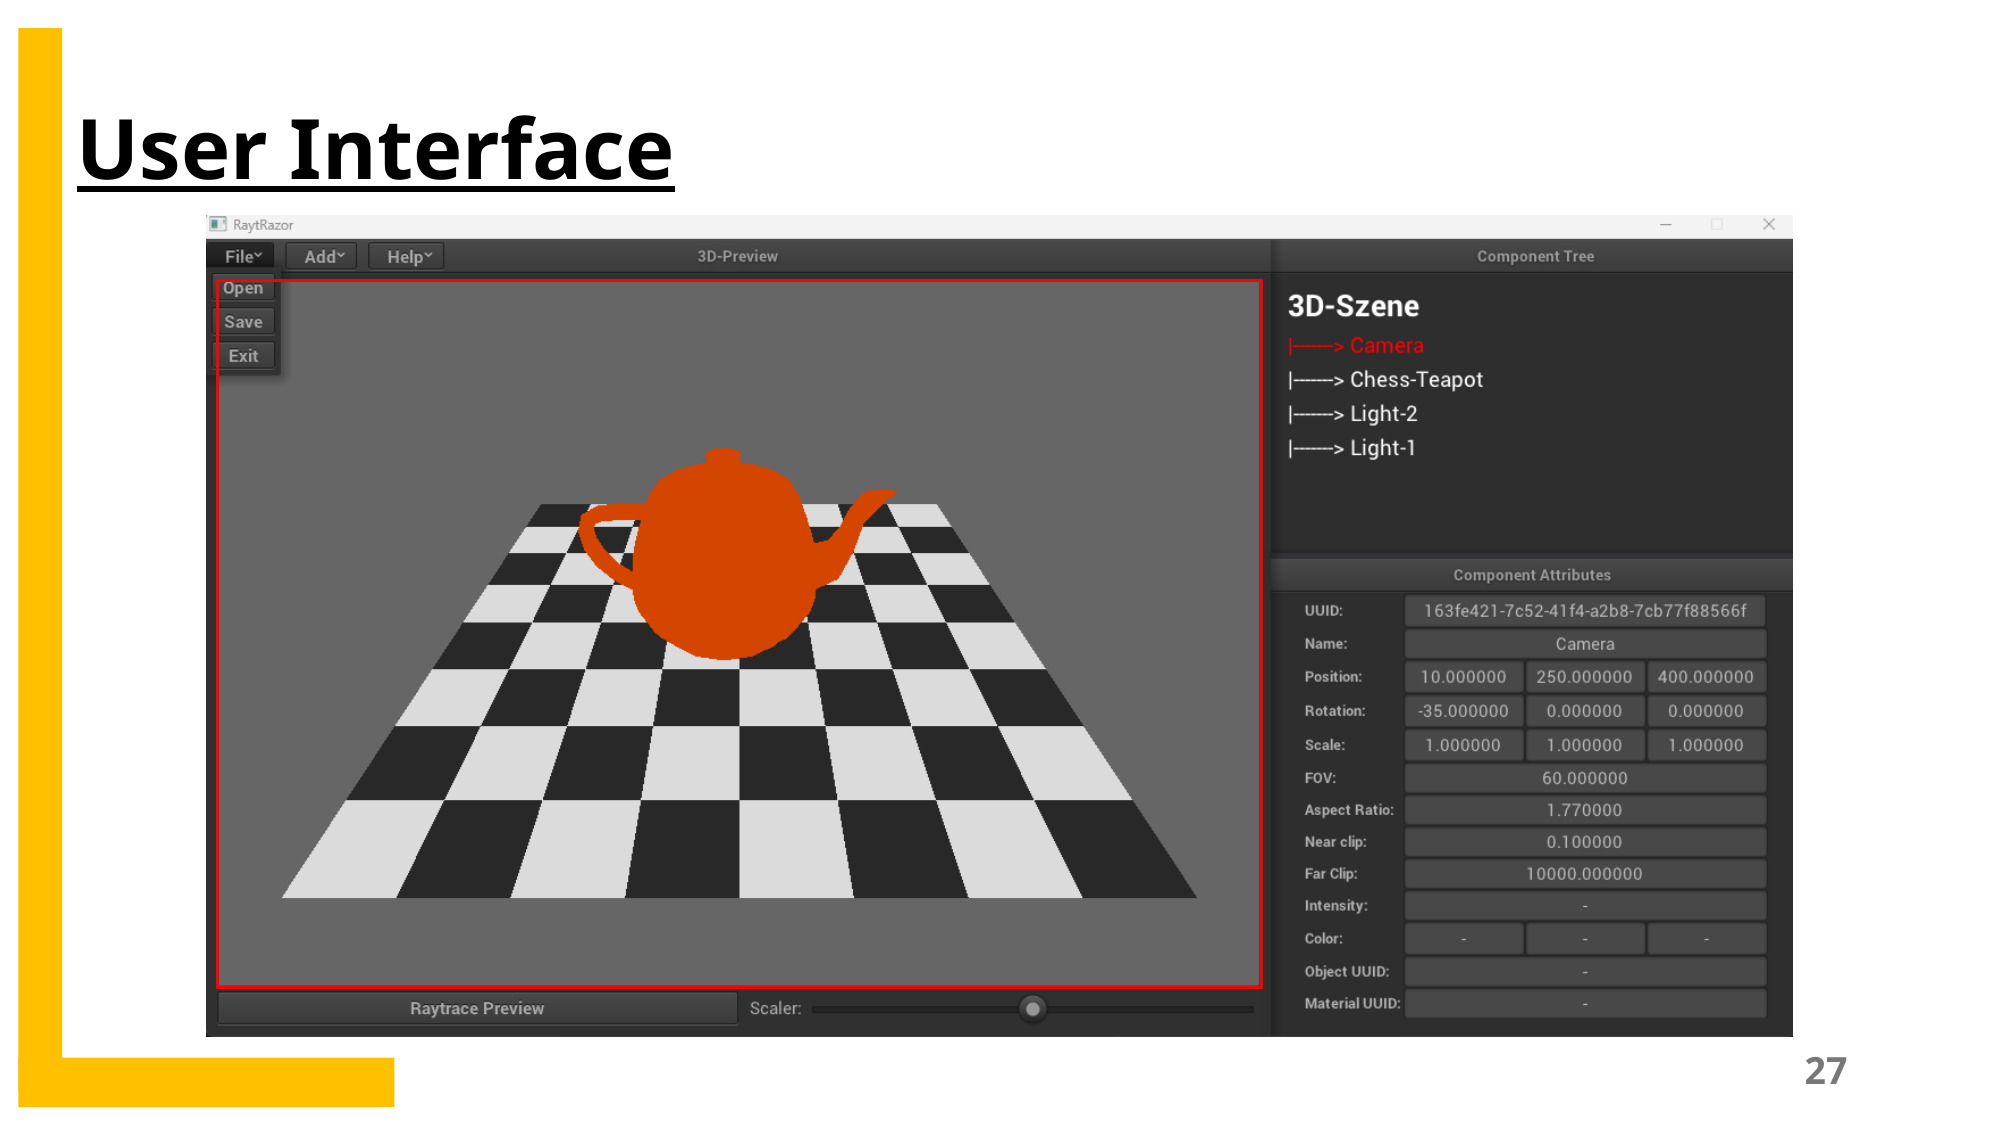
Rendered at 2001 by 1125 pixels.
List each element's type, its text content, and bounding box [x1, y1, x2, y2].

picture [205, 215, 1794, 1037]
text_box [17, 1056, 396, 1108]
slide_number 27 [1412, 1042, 1863, 1103]
text_box User Interface [62, 88, 992, 204]
text_box [17, 26, 64, 1056]
